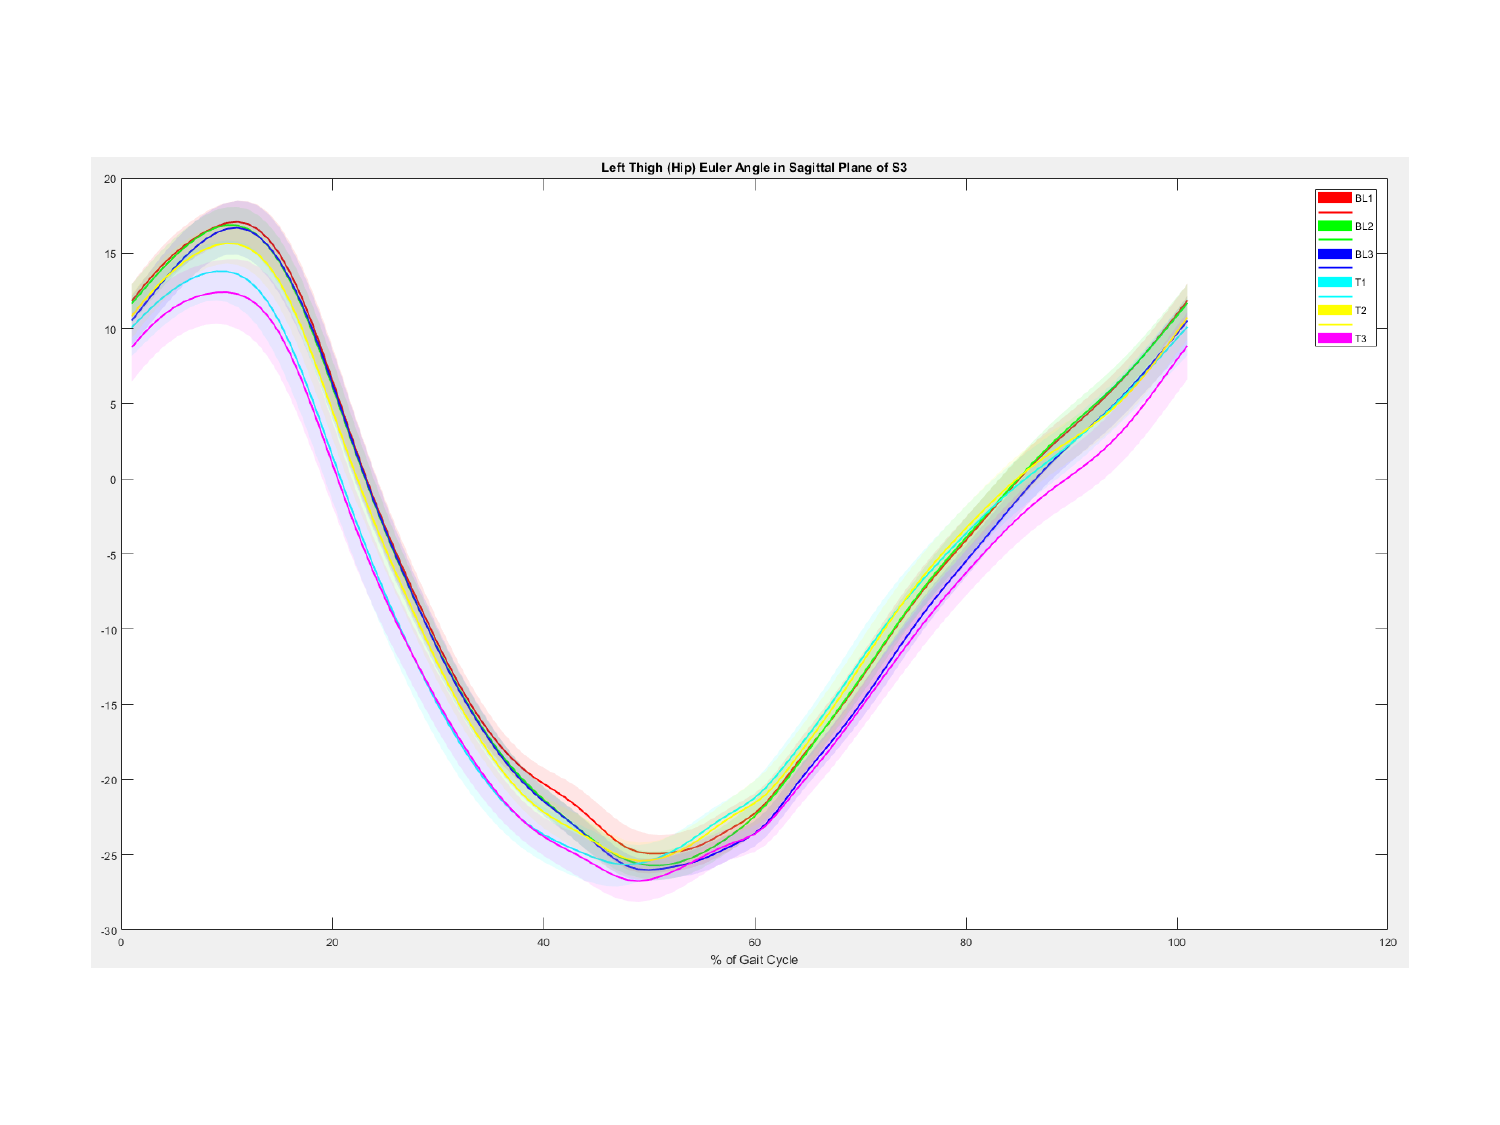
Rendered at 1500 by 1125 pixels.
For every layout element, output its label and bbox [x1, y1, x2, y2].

picture [91, 157, 1409, 968]
